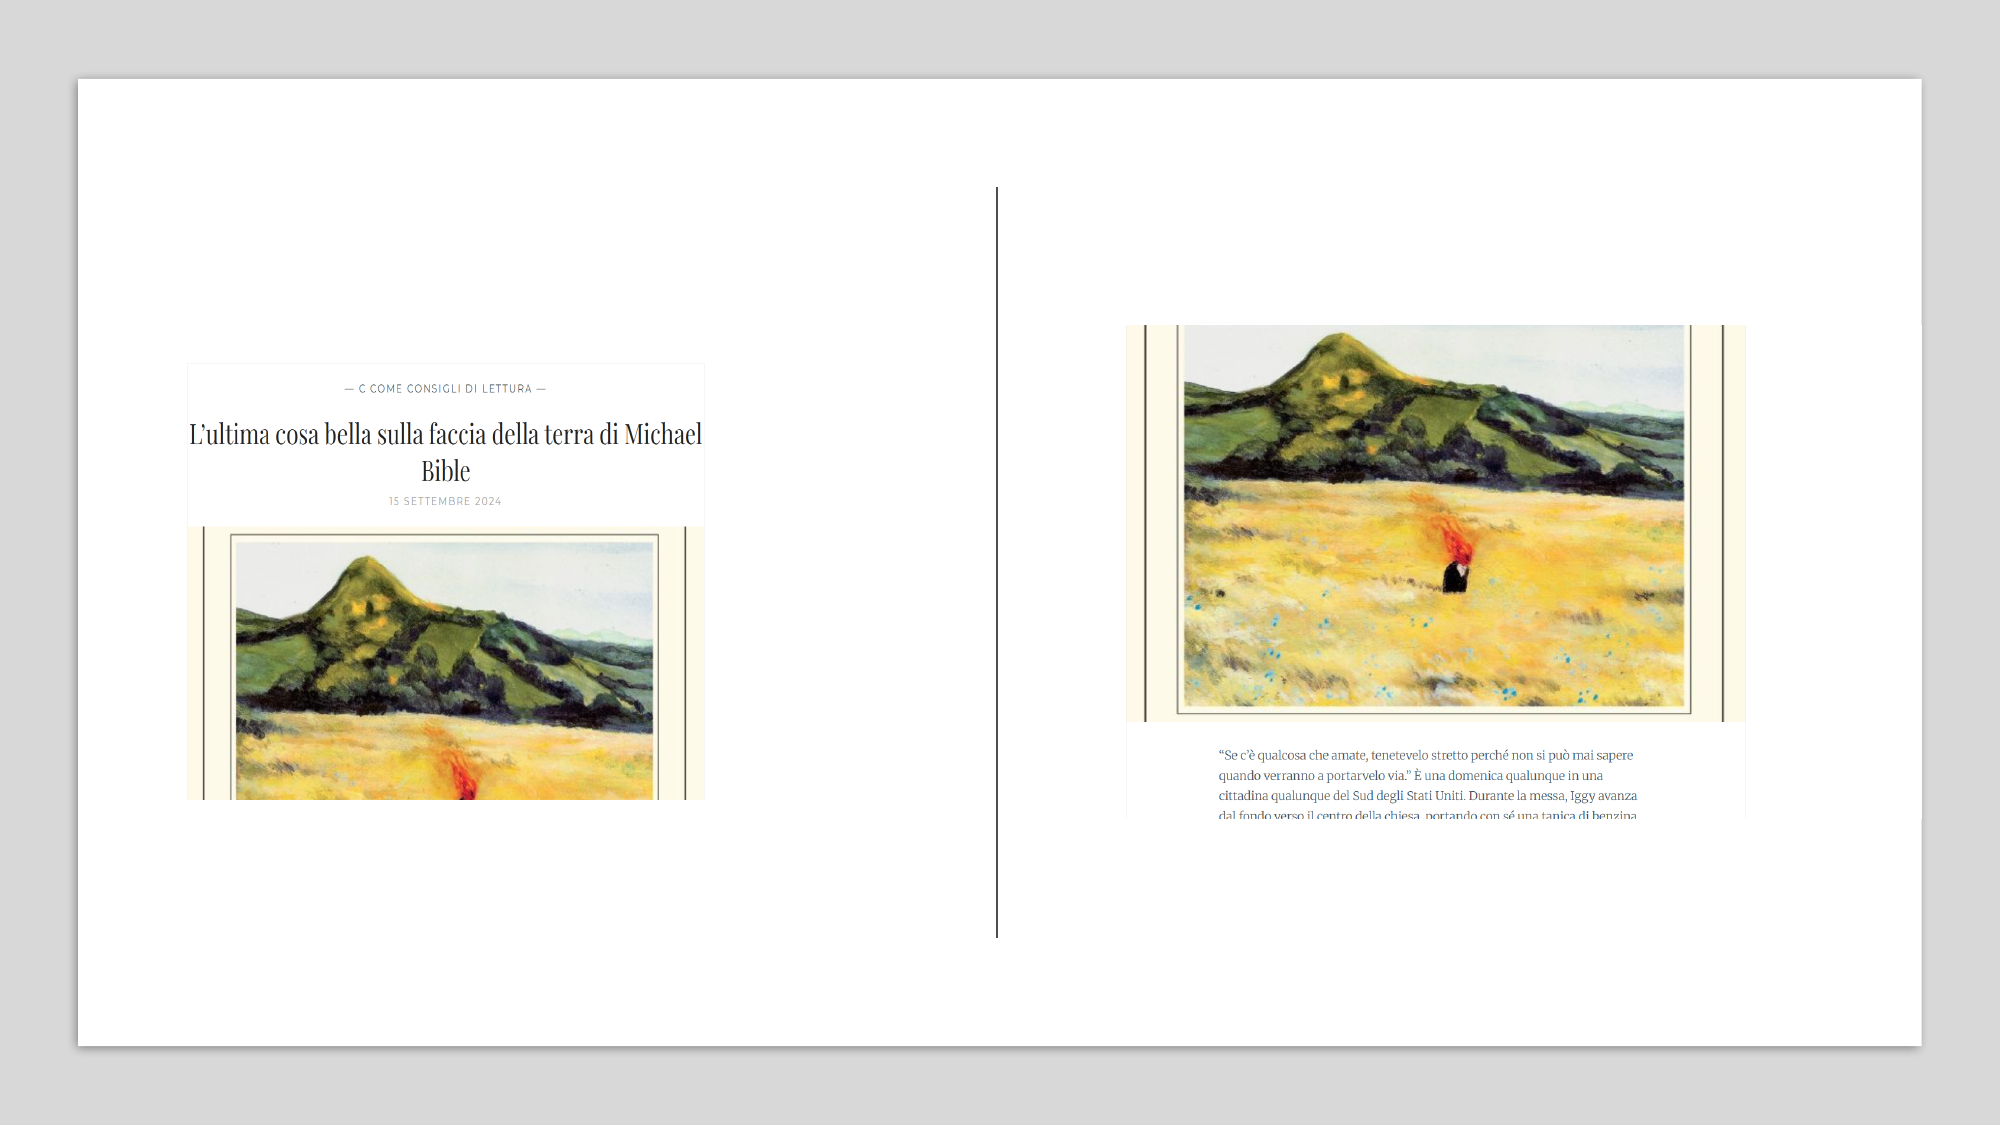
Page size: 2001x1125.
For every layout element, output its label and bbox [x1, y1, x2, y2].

text_box [77, 77, 1923, 1048]
picture [104, 358, 984, 800]
text_box [0, 0, 2000, 1125]
picture [1025, 325, 1923, 820]
